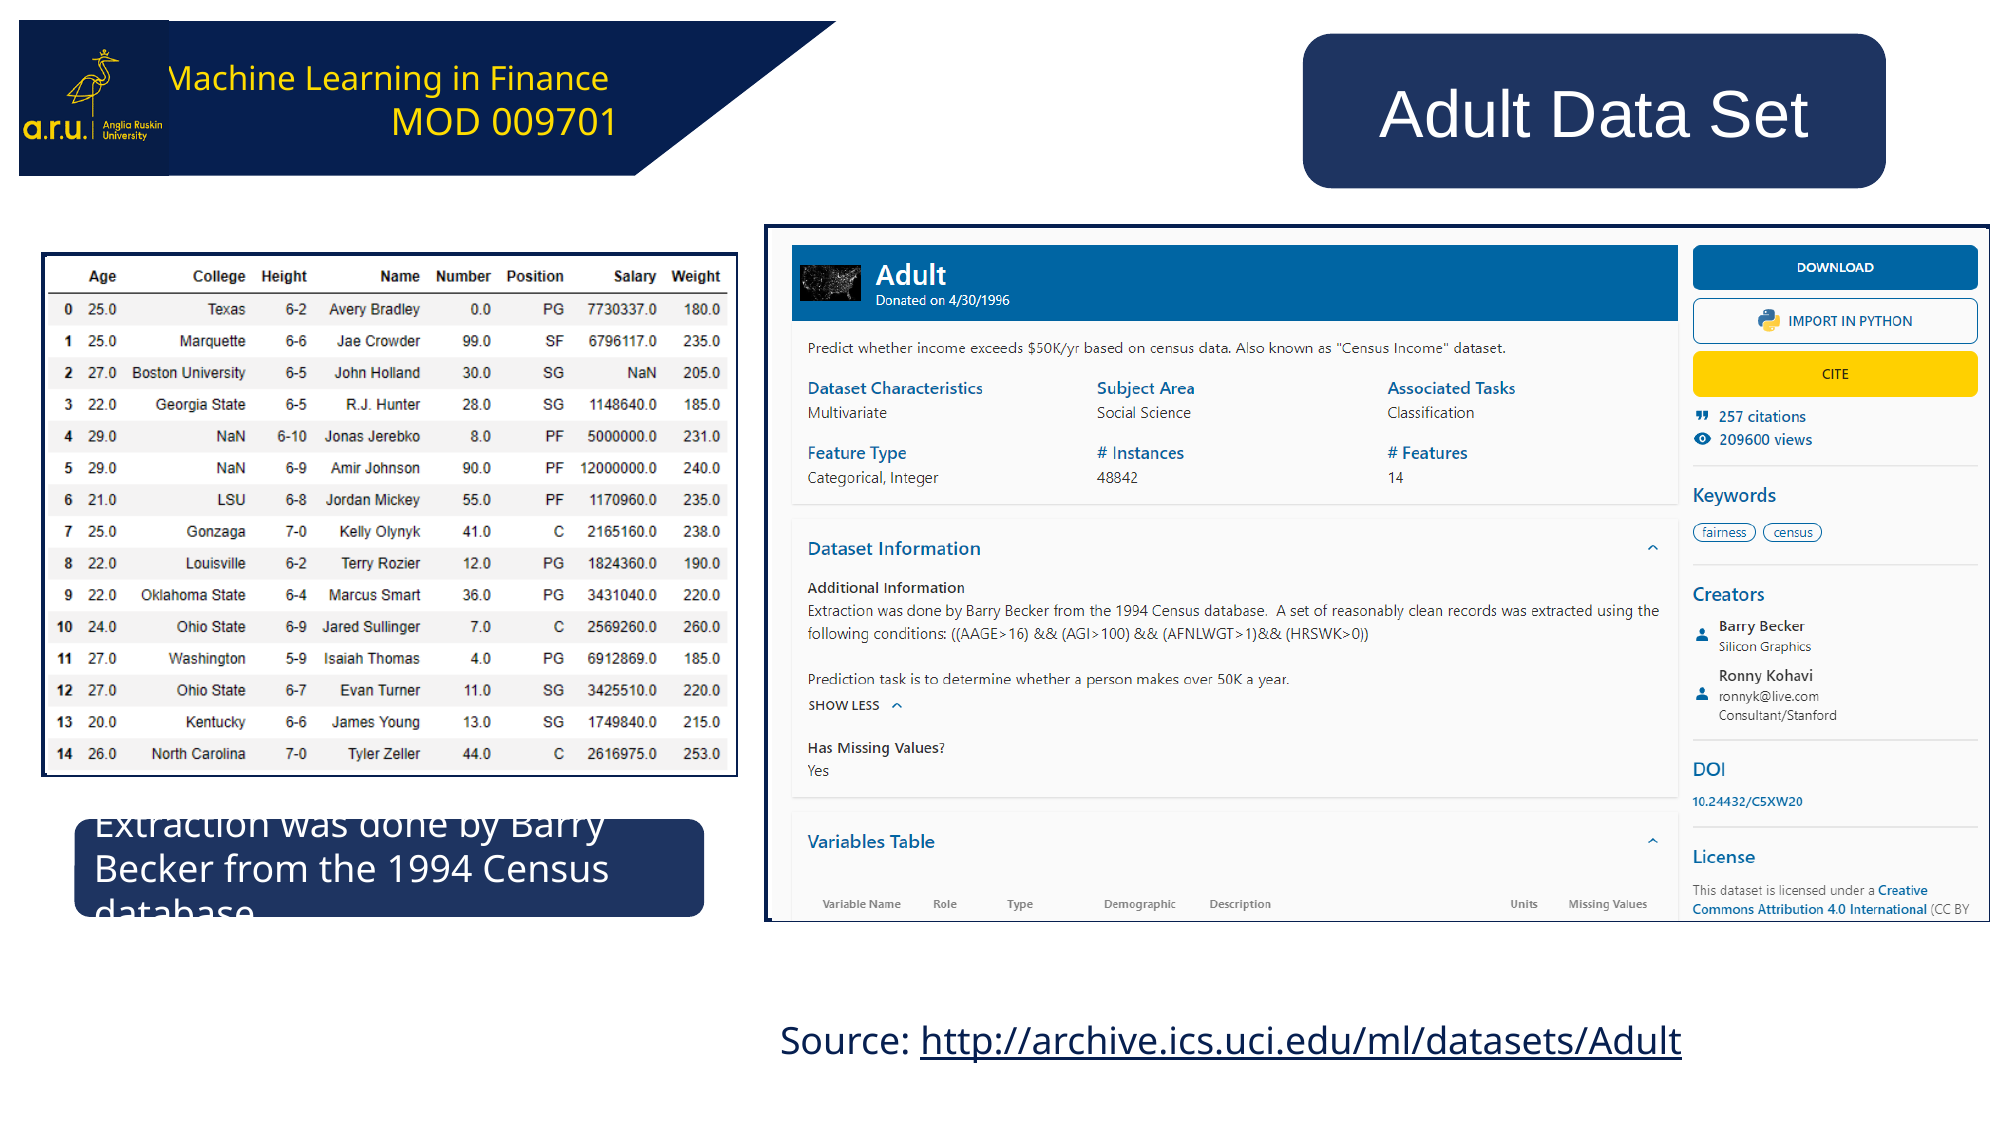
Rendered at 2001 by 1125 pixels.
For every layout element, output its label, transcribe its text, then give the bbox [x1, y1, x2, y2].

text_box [19, 20, 837, 177]
text_box Source: http://archive.ics.uci.edu/ml/datasets/Adult [758, 991, 1848, 1093]
picture [771, 229, 1989, 921]
text_box cvcsource [764, 224, 1990, 922]
text_box Adult Data Set [1301, 32, 1888, 190]
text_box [42, 254, 737, 776]
text_box Extraction was done by Barry Becker from the 1994 Census database. [72, 817, 706, 919]
